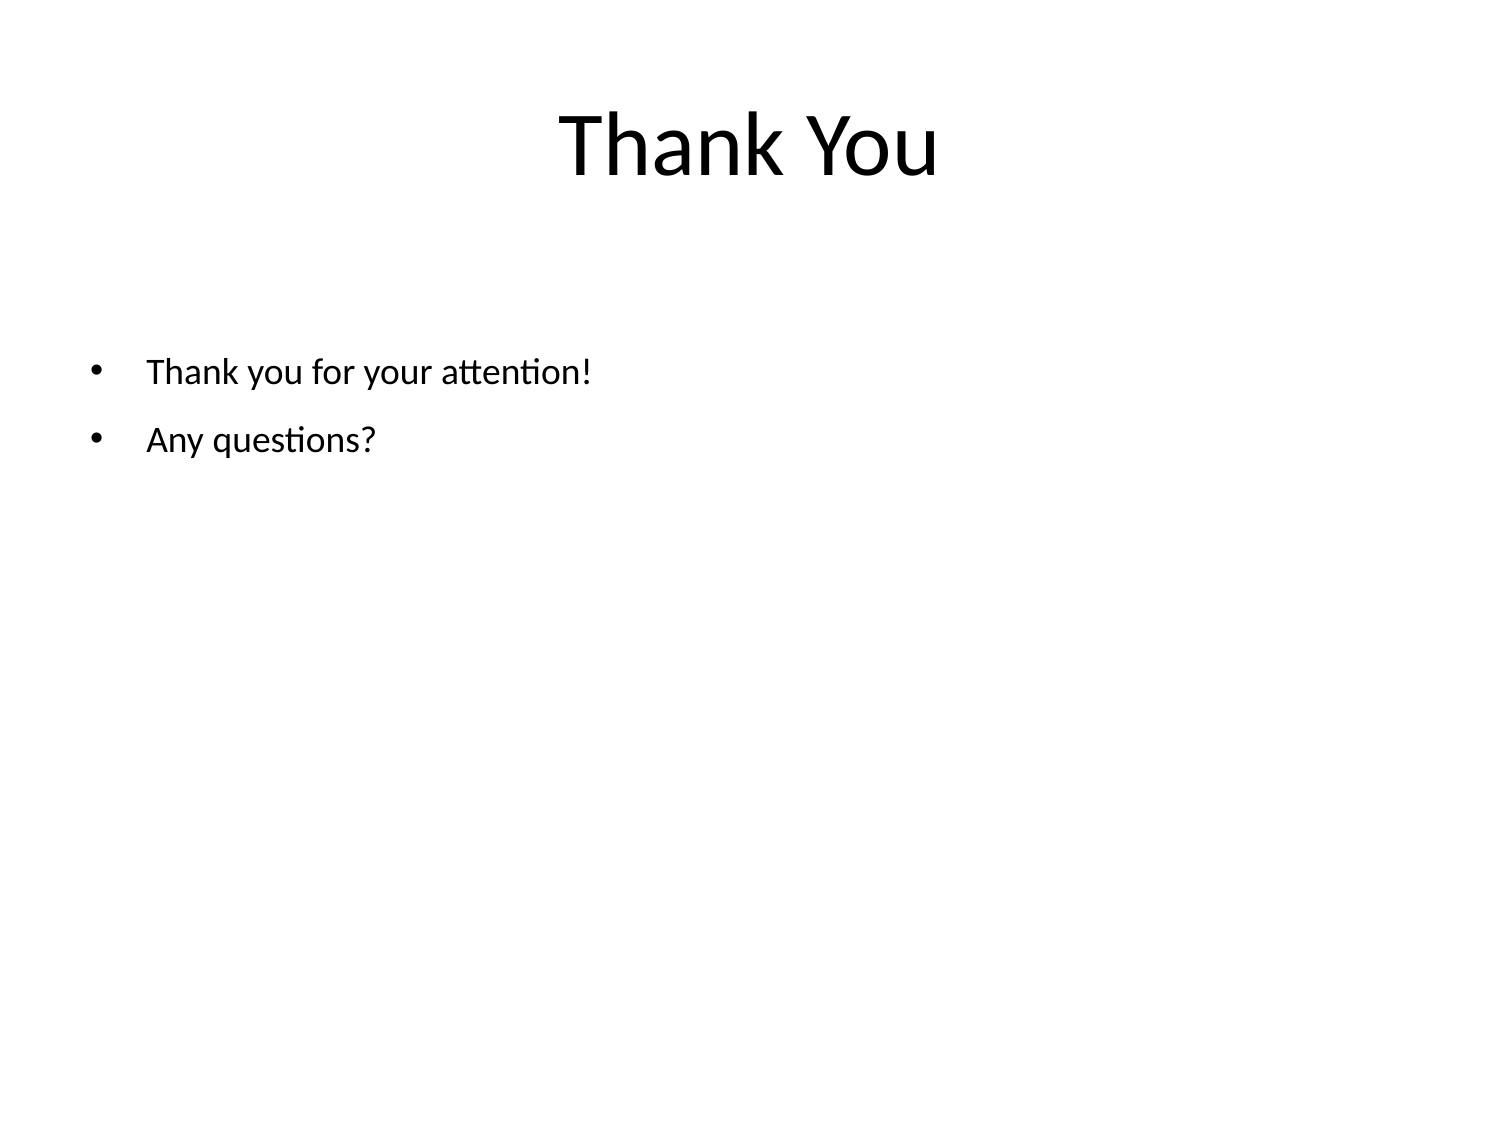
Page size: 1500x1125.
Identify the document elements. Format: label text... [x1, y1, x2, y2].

title Thank You [75, 45, 1425, 233]
list Thank you for your attention! Any questions? [75, 262, 738, 1005]
